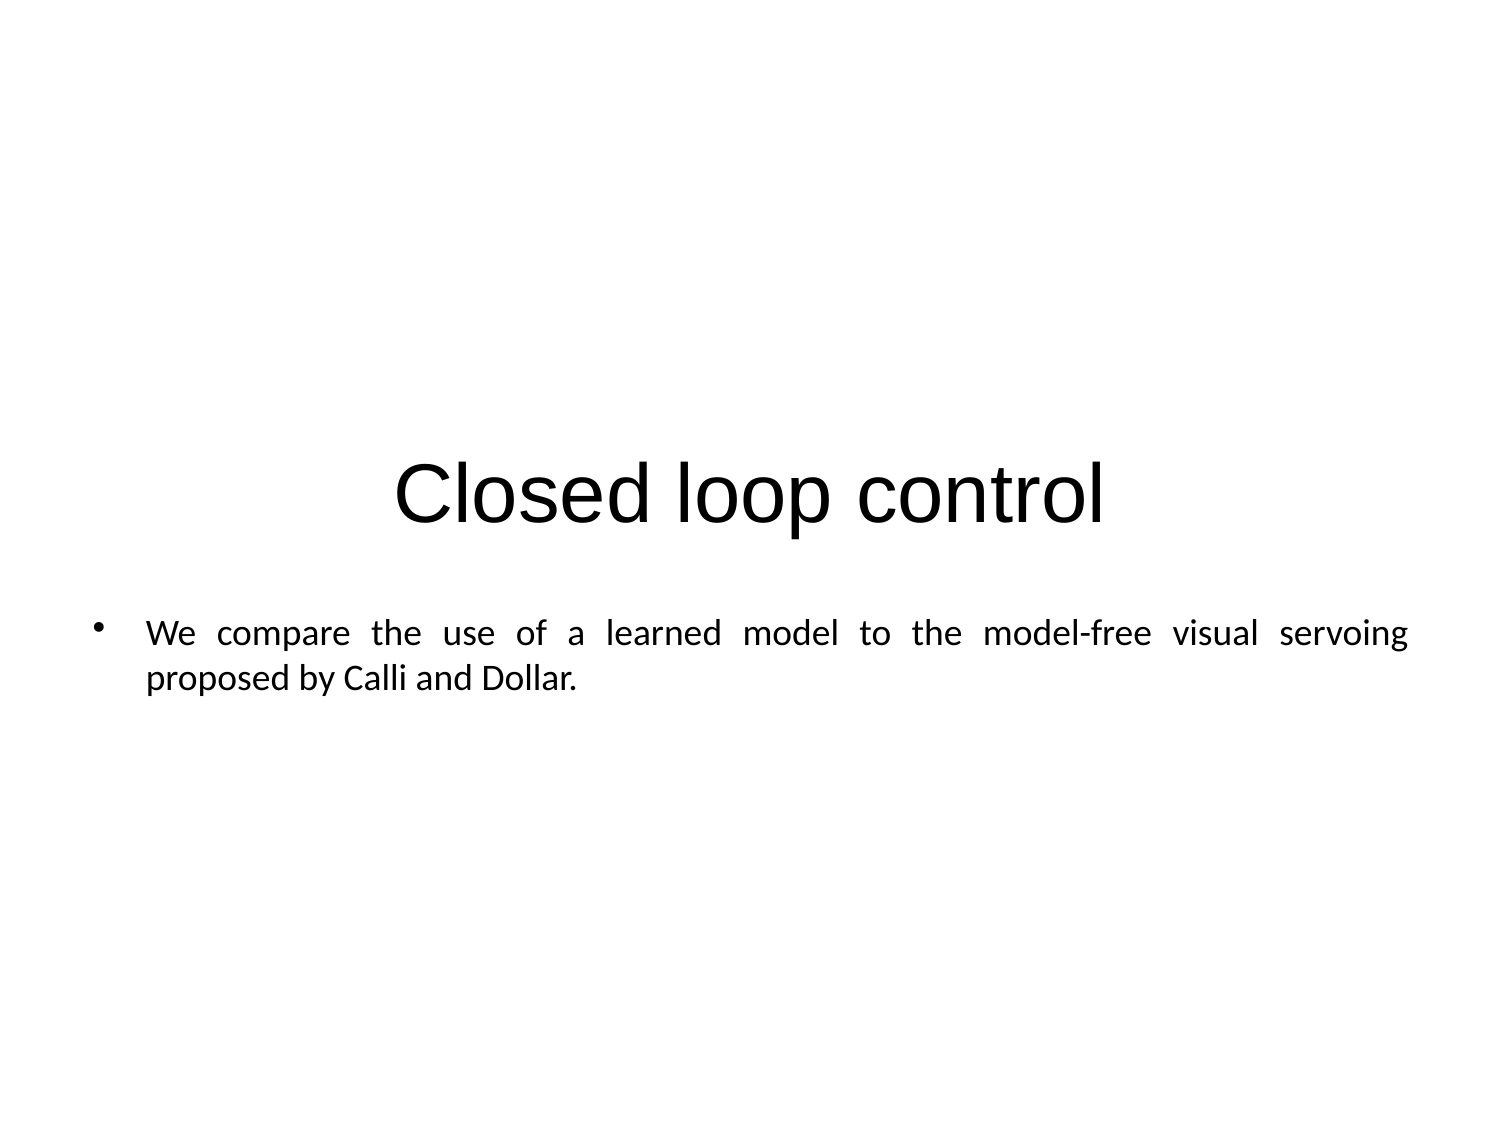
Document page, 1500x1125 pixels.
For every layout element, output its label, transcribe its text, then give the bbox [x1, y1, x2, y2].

text_box We compare the use of a learned model to the model-free visual servoing proposed by Calli and Dollar. [74, 607, 1410, 780]
text_box Closed loop control [299, 432, 1200, 540]
